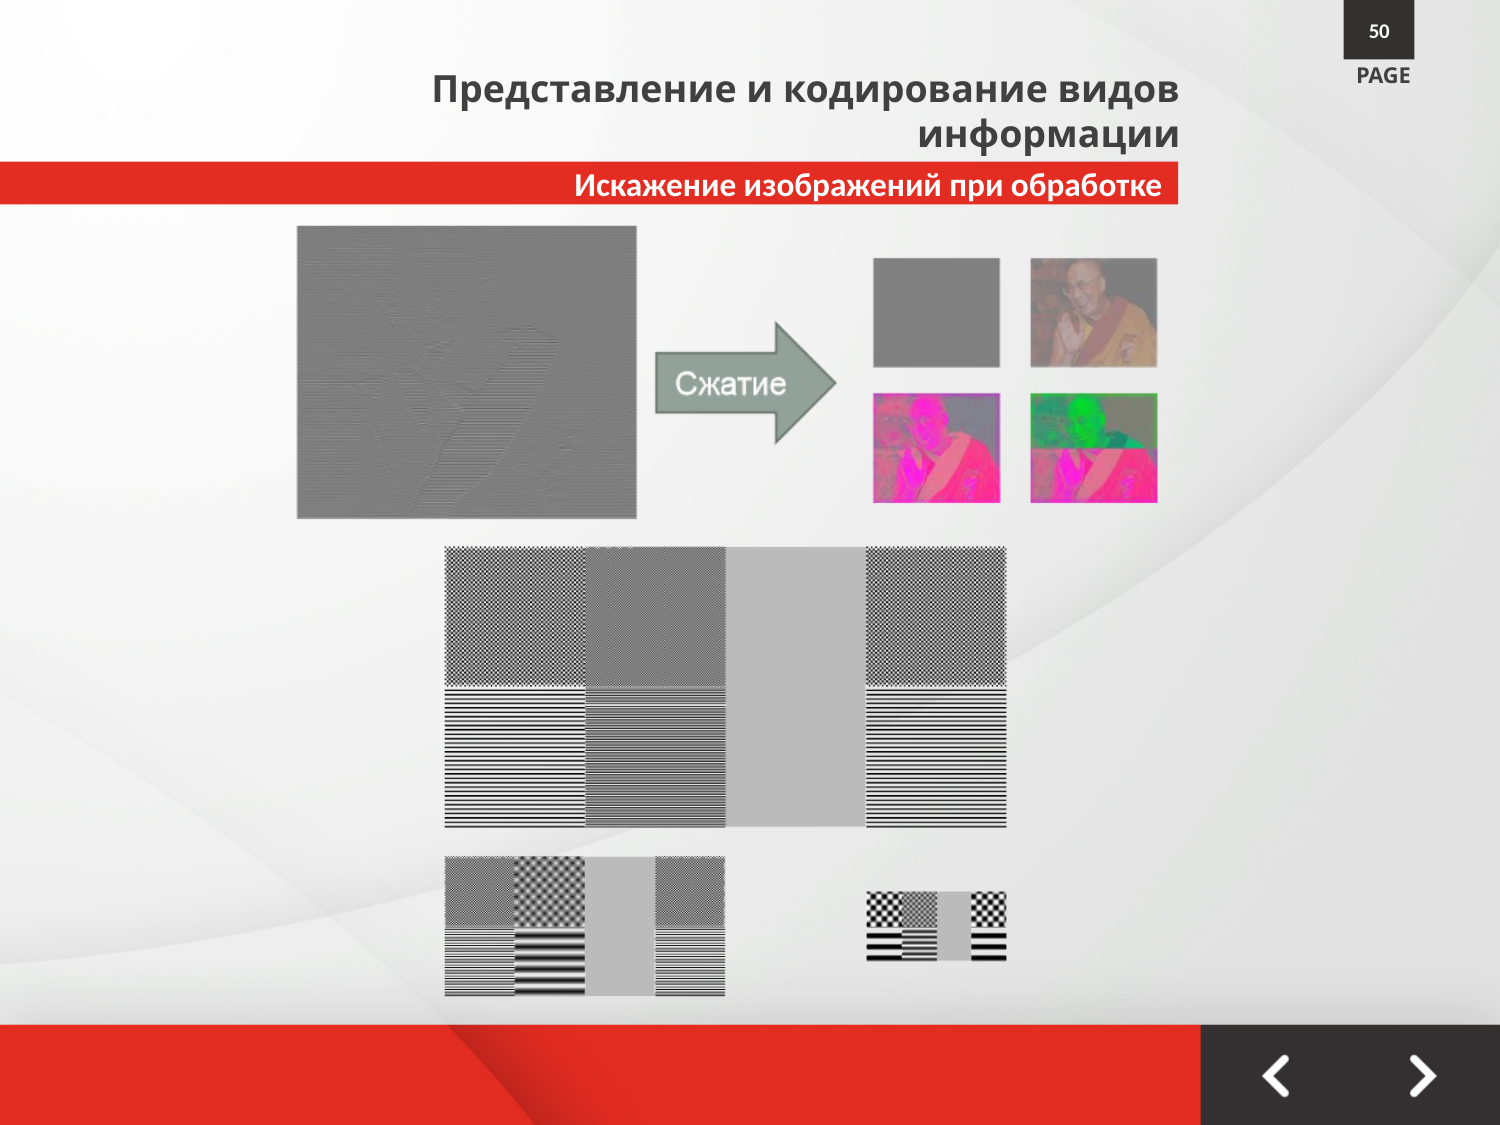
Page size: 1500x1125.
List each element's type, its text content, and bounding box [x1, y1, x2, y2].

picture [0, 0, 1500, 1125]
subtitle Искажение изображений при обработке [0, 161, 1179, 205]
text_box 50 [1342, 0, 1417, 61]
text_box Представление и кодирование видов информации [171, 57, 1196, 163]
text_box PAGE [1341, 54, 1426, 96]
